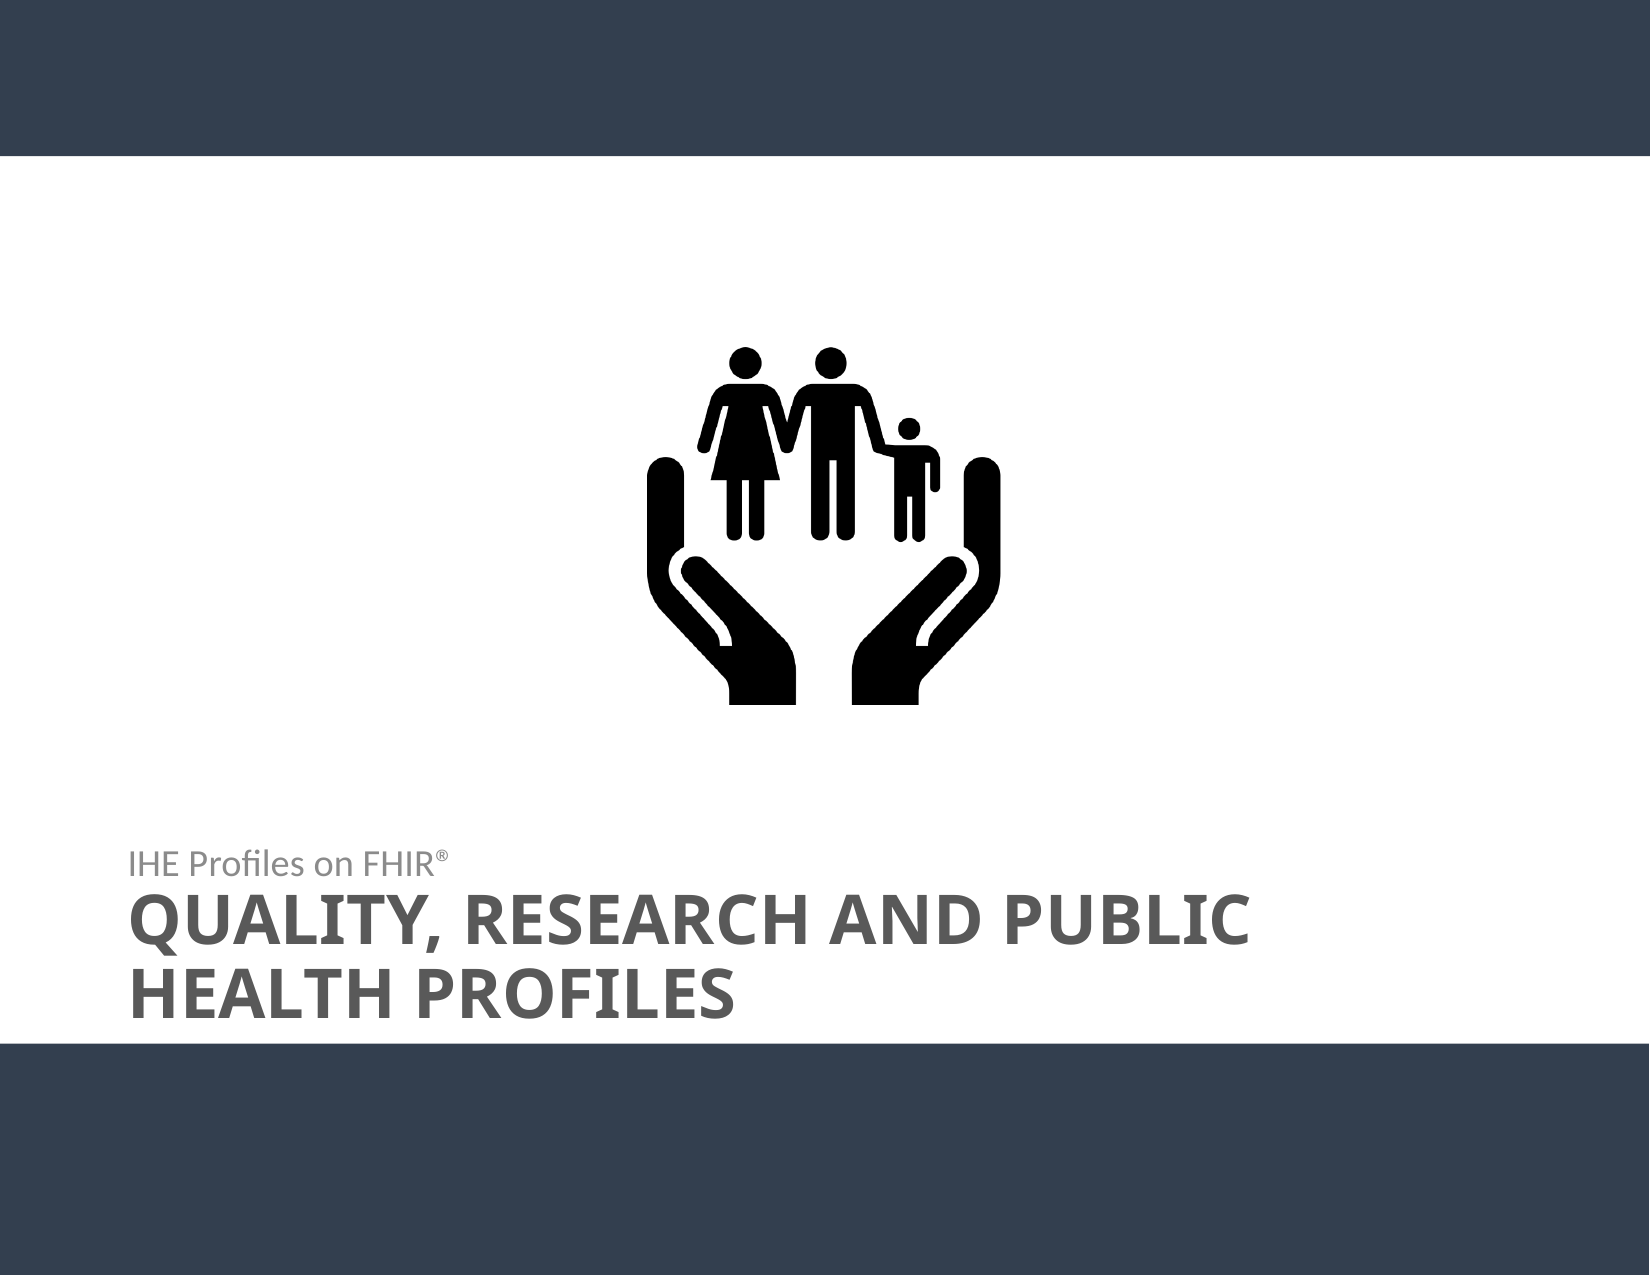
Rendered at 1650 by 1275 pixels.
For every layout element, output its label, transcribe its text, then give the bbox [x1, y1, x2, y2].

title Quality, Research and Public Health PROFILES [112, 893, 1536, 1042]
picture [647, 347, 1001, 705]
list IHE Profiles on FHIR® [112, 836, 1536, 893]
